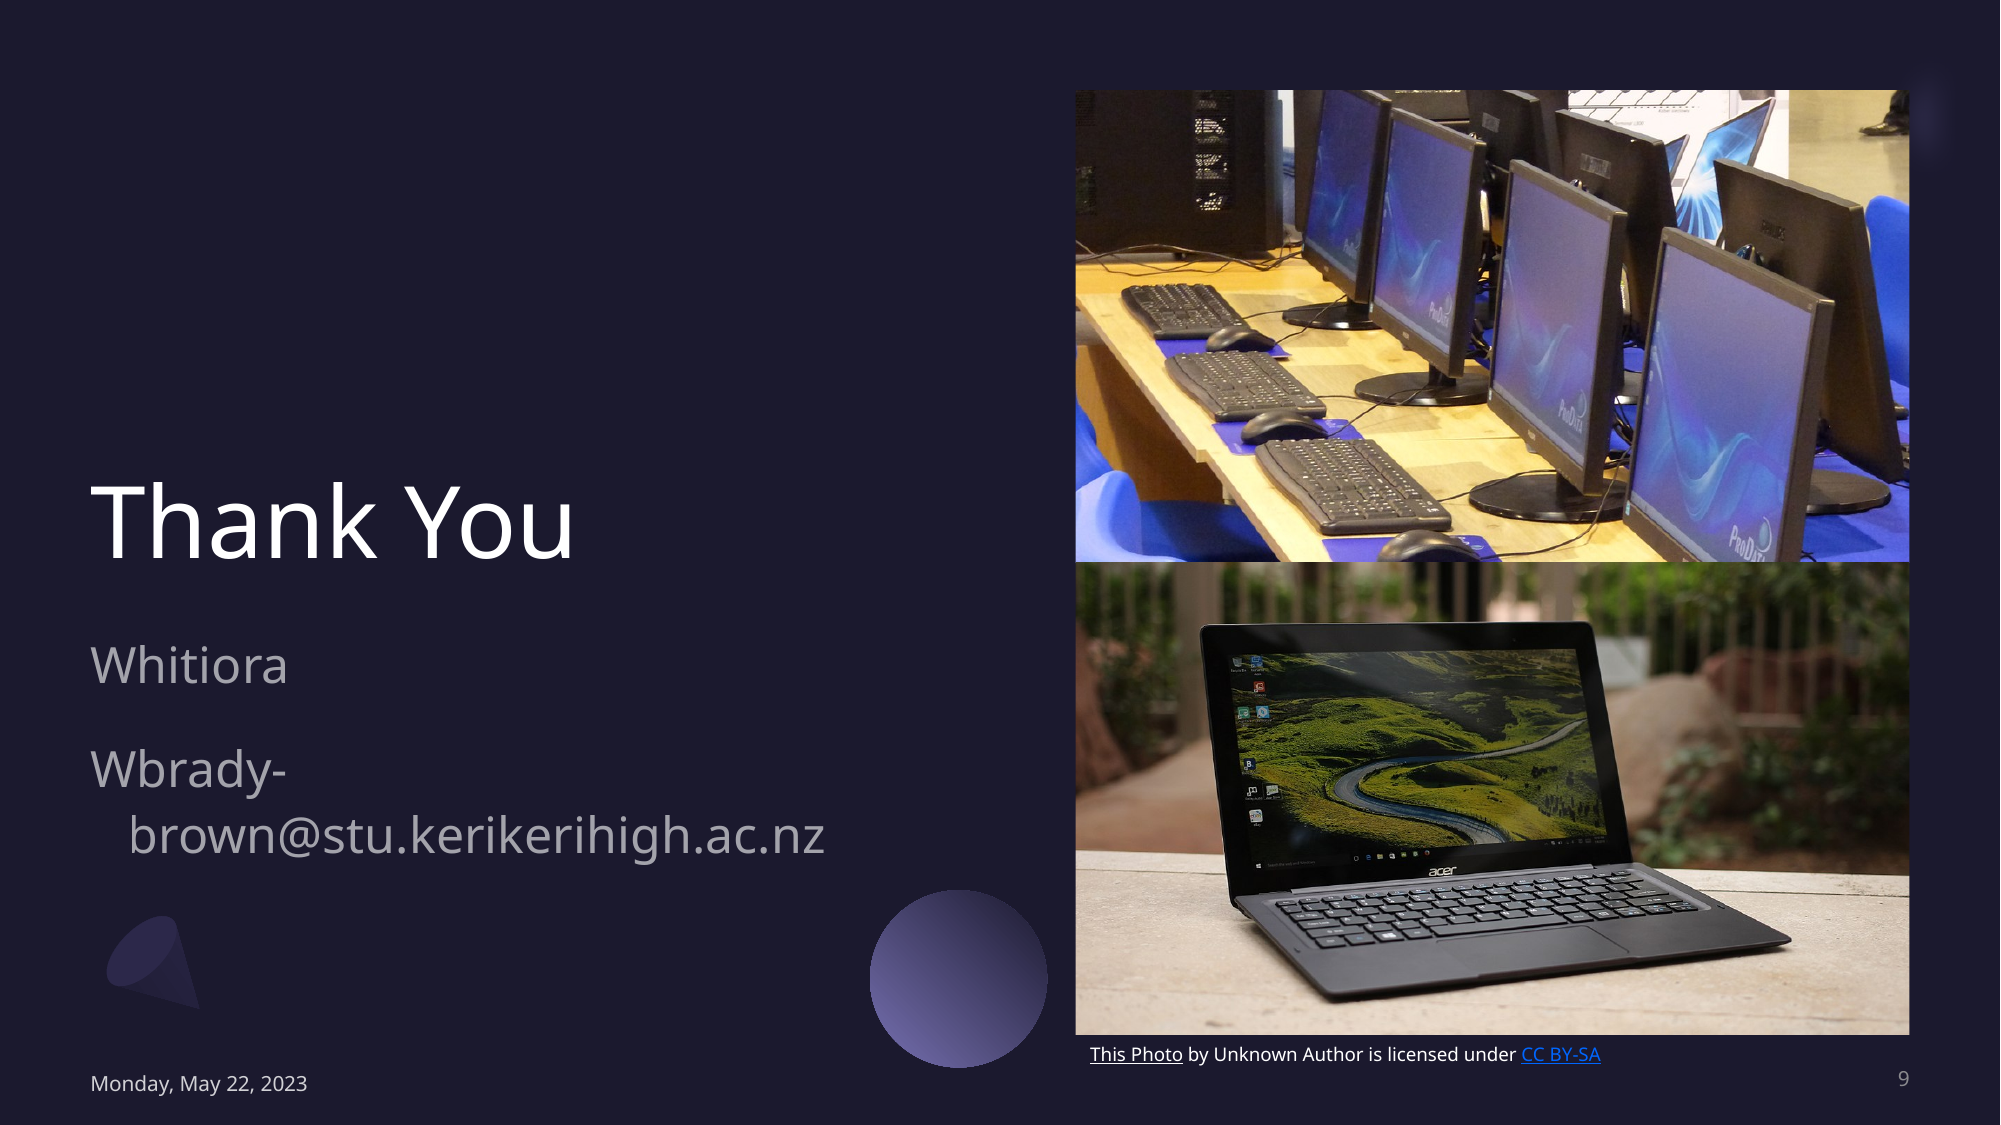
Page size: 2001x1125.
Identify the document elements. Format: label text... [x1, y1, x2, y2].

title Thank You [90, 90, 983, 580]
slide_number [90, 1070, 522, 1096]
slide_number 9 [1632, 1076, 1910, 1093]
picture [1075, 89, 1910, 1035]
text_box This Photo by Unknown Author is licensed under CC BY-SA [1075, 1035, 1910, 1076]
subtitle Whitiora Wbrady-brown@stu.kerikerihigh.ac.nz [90, 627, 983, 1000]
